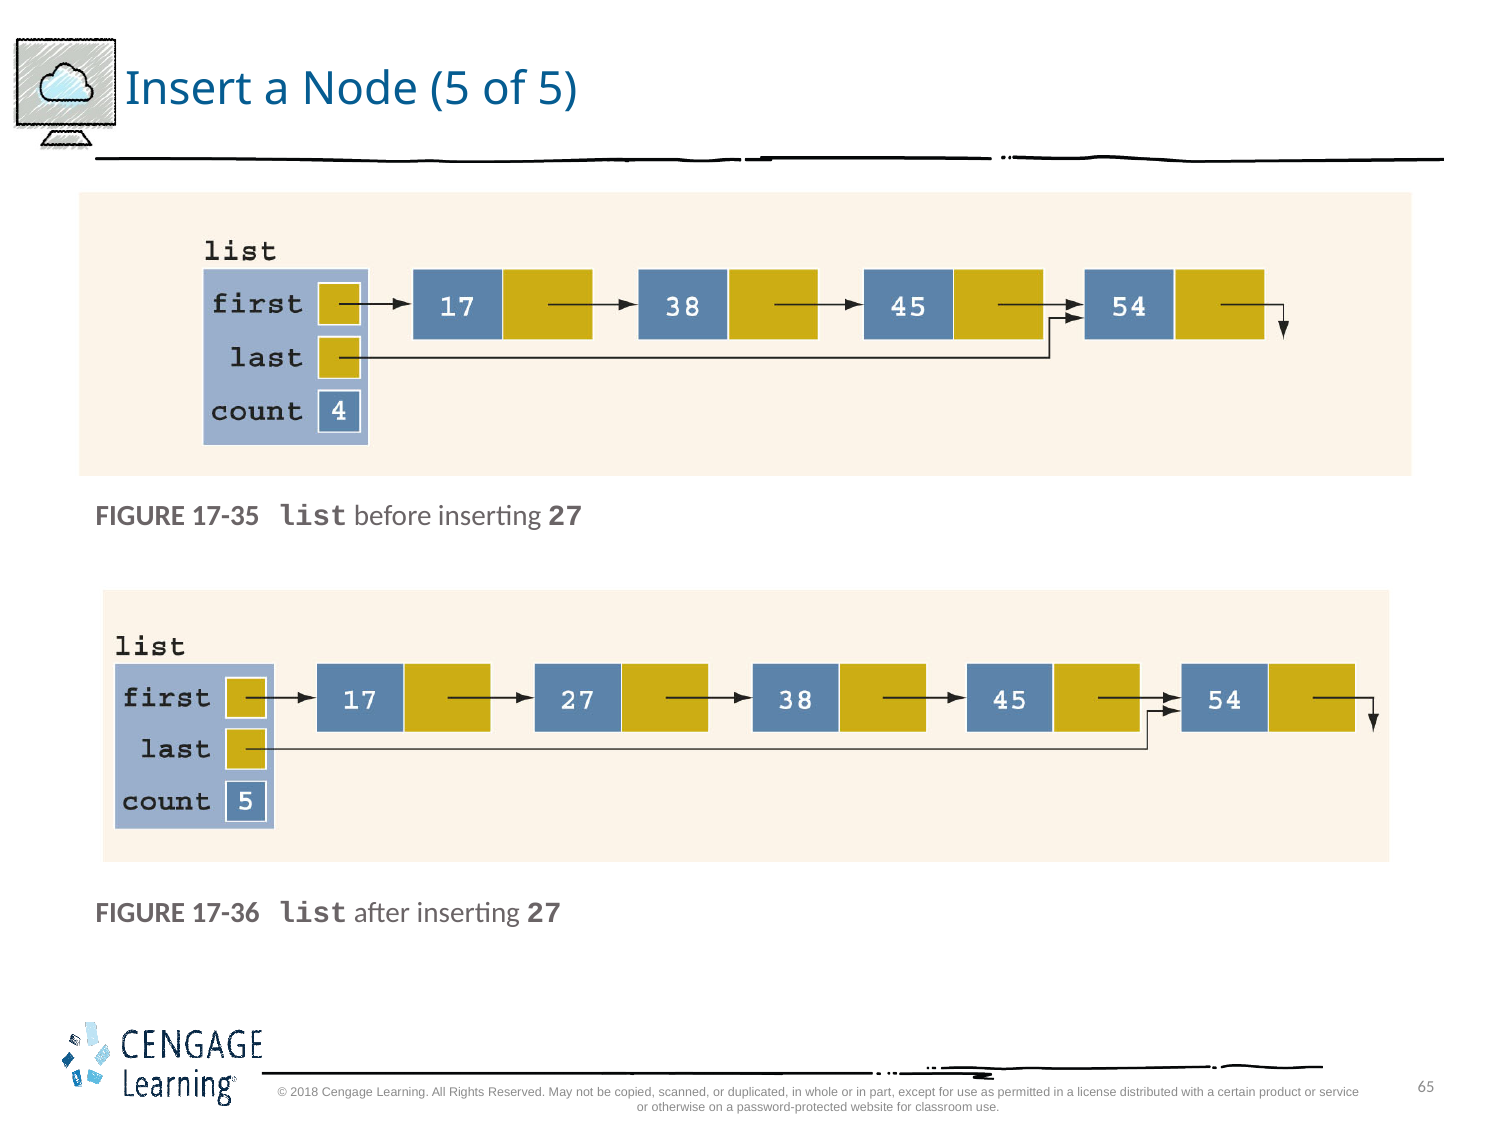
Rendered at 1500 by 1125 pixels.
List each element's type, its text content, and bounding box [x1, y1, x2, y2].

footer © 2018 Cengage Learning. All Rights Reserved. May not be copied, scanned, or duplicated, in whole or in part, except for use as permitted in a license distributed with a certain product or service or otherwise on a password-protected website for classroom use. [261, 1079, 1375, 1120]
picture [99, 586, 1393, 862]
picture [95, 155, 1444, 163]
text_box FIGURE 17-35 list before inserting 27 [80, 488, 598, 539]
text_box FIGURE 17-36 list after inserting 27 [80, 886, 577, 936]
title Insert a Node (5 of 5) [125, 66, 1442, 116]
picture [62, 1022, 1323, 1106]
picture [12, 36, 117, 151]
picture [74, 188, 1415, 476]
